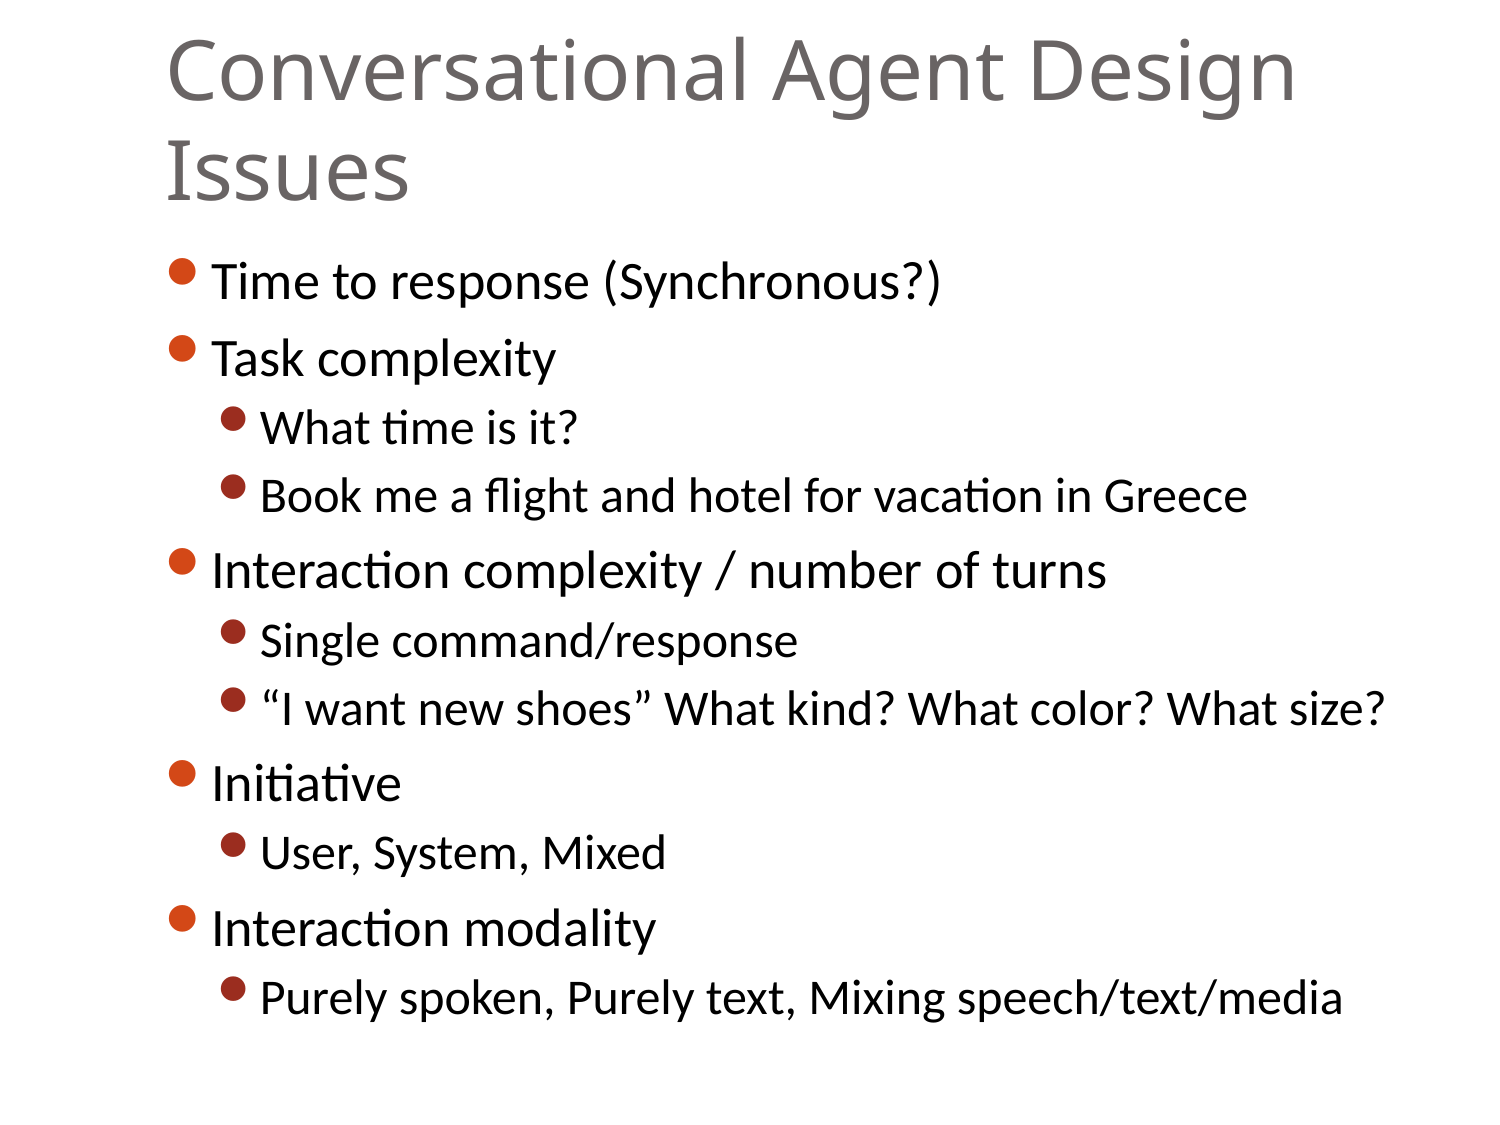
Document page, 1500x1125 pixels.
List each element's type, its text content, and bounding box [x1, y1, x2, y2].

list Time to response (Synchronous?) Task complexity What time is it? Book me a flight and hotel for vacation in Greece Interaction complexity / number of turns Single command/response “I want new shoes” What kind? What color? What size? Initiative User, System, Mixed Interaction modality Purely spoken, Purely text, Mixing speech/text/media [149, 237, 1426, 988]
title Conversational Agent Design Issues [149, 44, 1426, 233]
